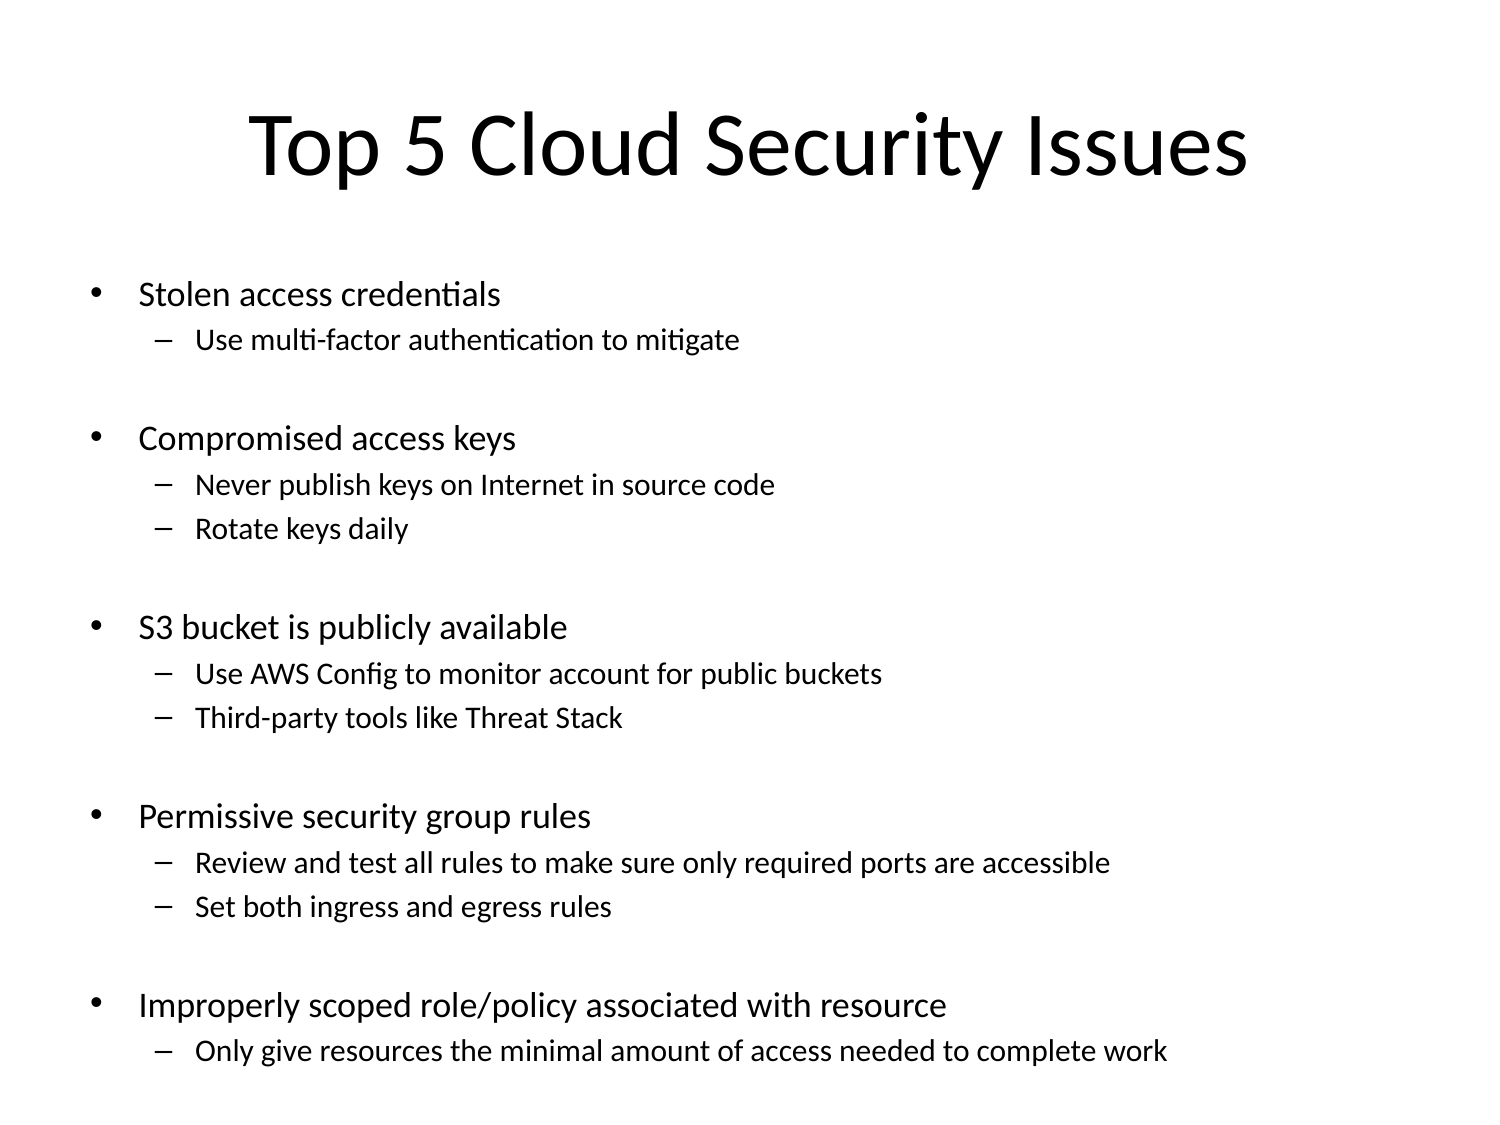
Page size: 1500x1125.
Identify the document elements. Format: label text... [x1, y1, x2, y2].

title Top 5 Cloud Security Issues [75, 45, 1425, 233]
list Stolen access credentials Use multi-factor authentication to mitigate Compromised access keys Never publish keys on Internet in source code Rotate keys daily S3 bucket is publicly available Use AWS Config to monitor account for public buckets Third-party tools like Threat Stack Permissive security group rules Review and test all rules to make sure only required ports are accessible Set both ingress and egress rules Improperly scoped role/policy associated with resource Only give resources the minimal amount of access needed to complete work [75, 262, 1425, 1080]
